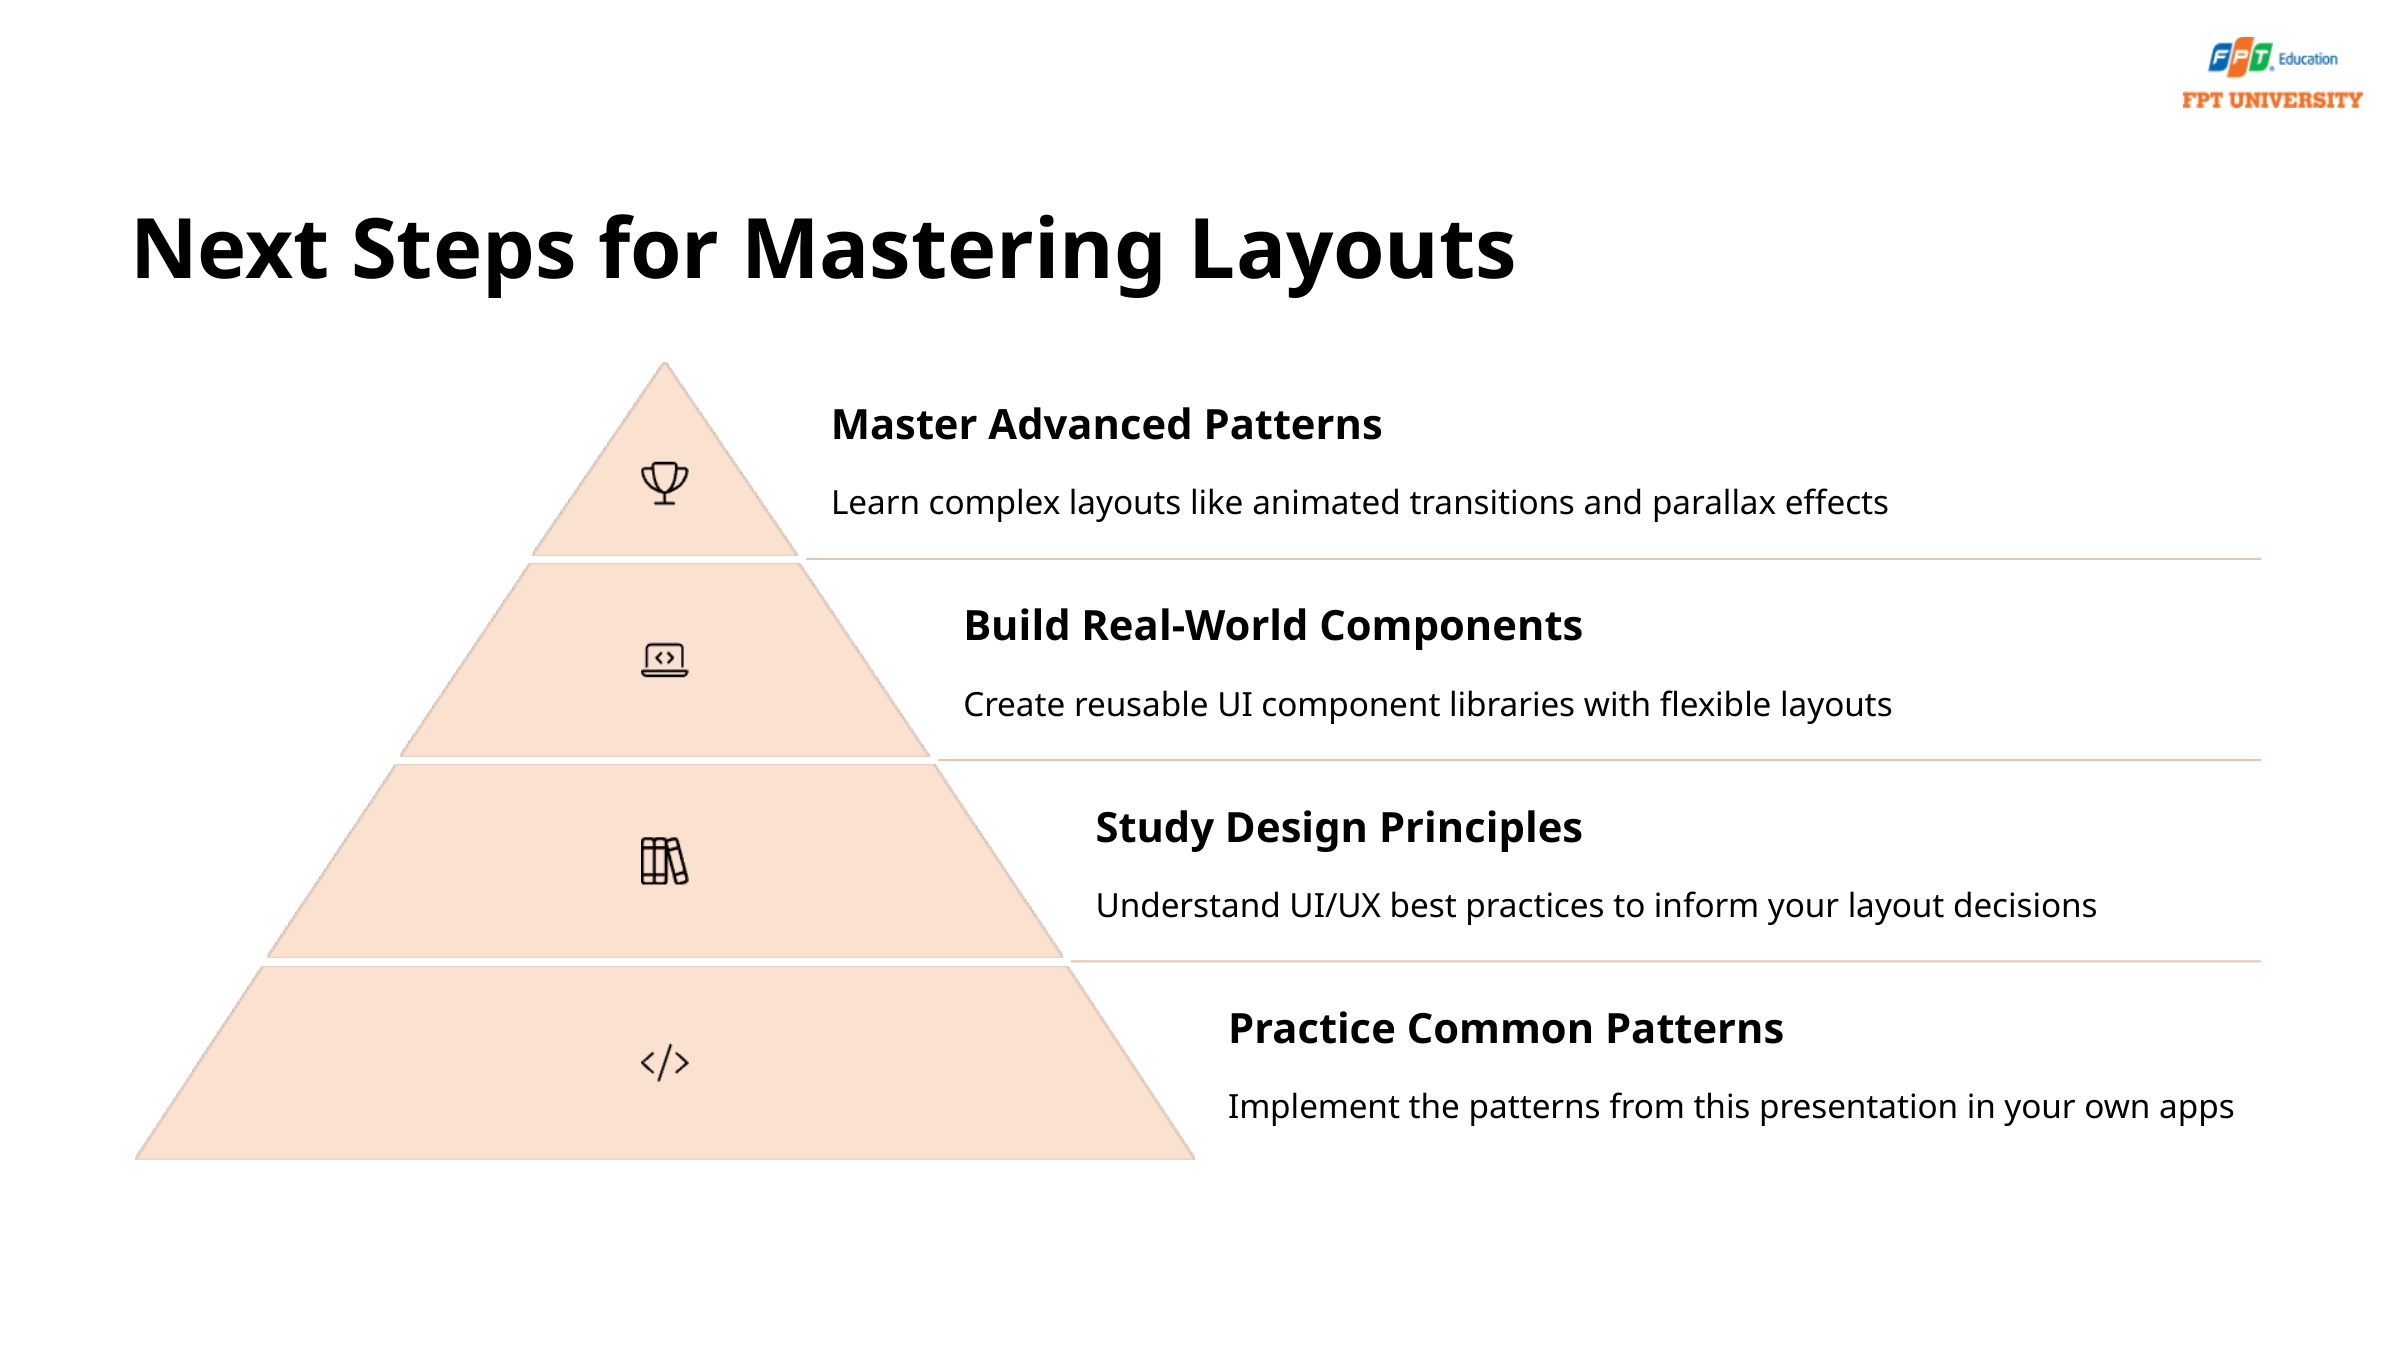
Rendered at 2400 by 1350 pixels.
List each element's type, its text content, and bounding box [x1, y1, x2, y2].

picture [267, 764, 1063, 958]
text_box Implement the patterns from this presentation in your own apps [1228, 1072, 2232, 1126]
text_box Study Design Principles [1095, 798, 1583, 851]
text_box Understand UI/UX best practices to inform your layout decisions [1095, 870, 2114, 925]
text_box Practice Common Patterns [1228, 999, 1774, 1052]
text_box Next Steps for Mastering Layouts [130, 190, 1493, 296]
text_box Master Advanced Patterns [830, 395, 1375, 449]
text_box Learn complex layouts like animated transitions and parallax effects [830, 468, 1900, 522]
text_box Create reusable UI component libraries with flexible layouts [963, 669, 1903, 724]
picture [2182, 37, 2363, 108]
text_box Build Real-World Components [963, 597, 1578, 650]
picture [135, 966, 1195, 1160]
picture [400, 563, 930, 757]
picture [532, 362, 798, 556]
